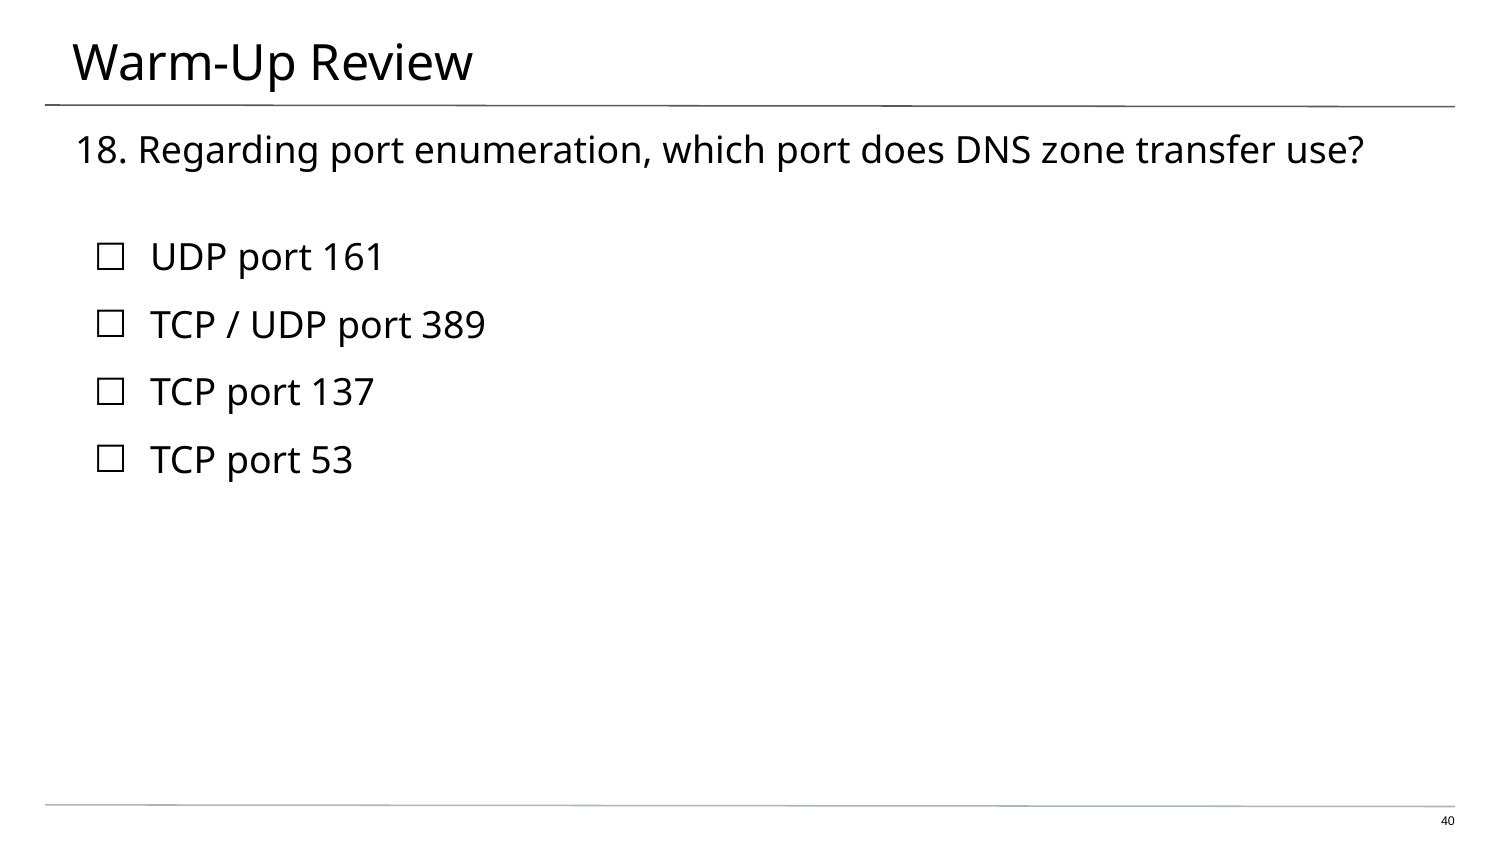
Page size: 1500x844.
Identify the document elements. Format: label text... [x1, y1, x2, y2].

list UDP port 161 TCP / UDP port 389 TCP port 137 TCP port 53 [0, 210, 1500, 805]
title Warm-Up Review [0, 0, 1500, 88]
slide_number 40 [1412, 813, 1455, 831]
subtitle 18. Regarding port enumeration, which port does DNS zone transfer use? [0, 110, 1500, 171]
